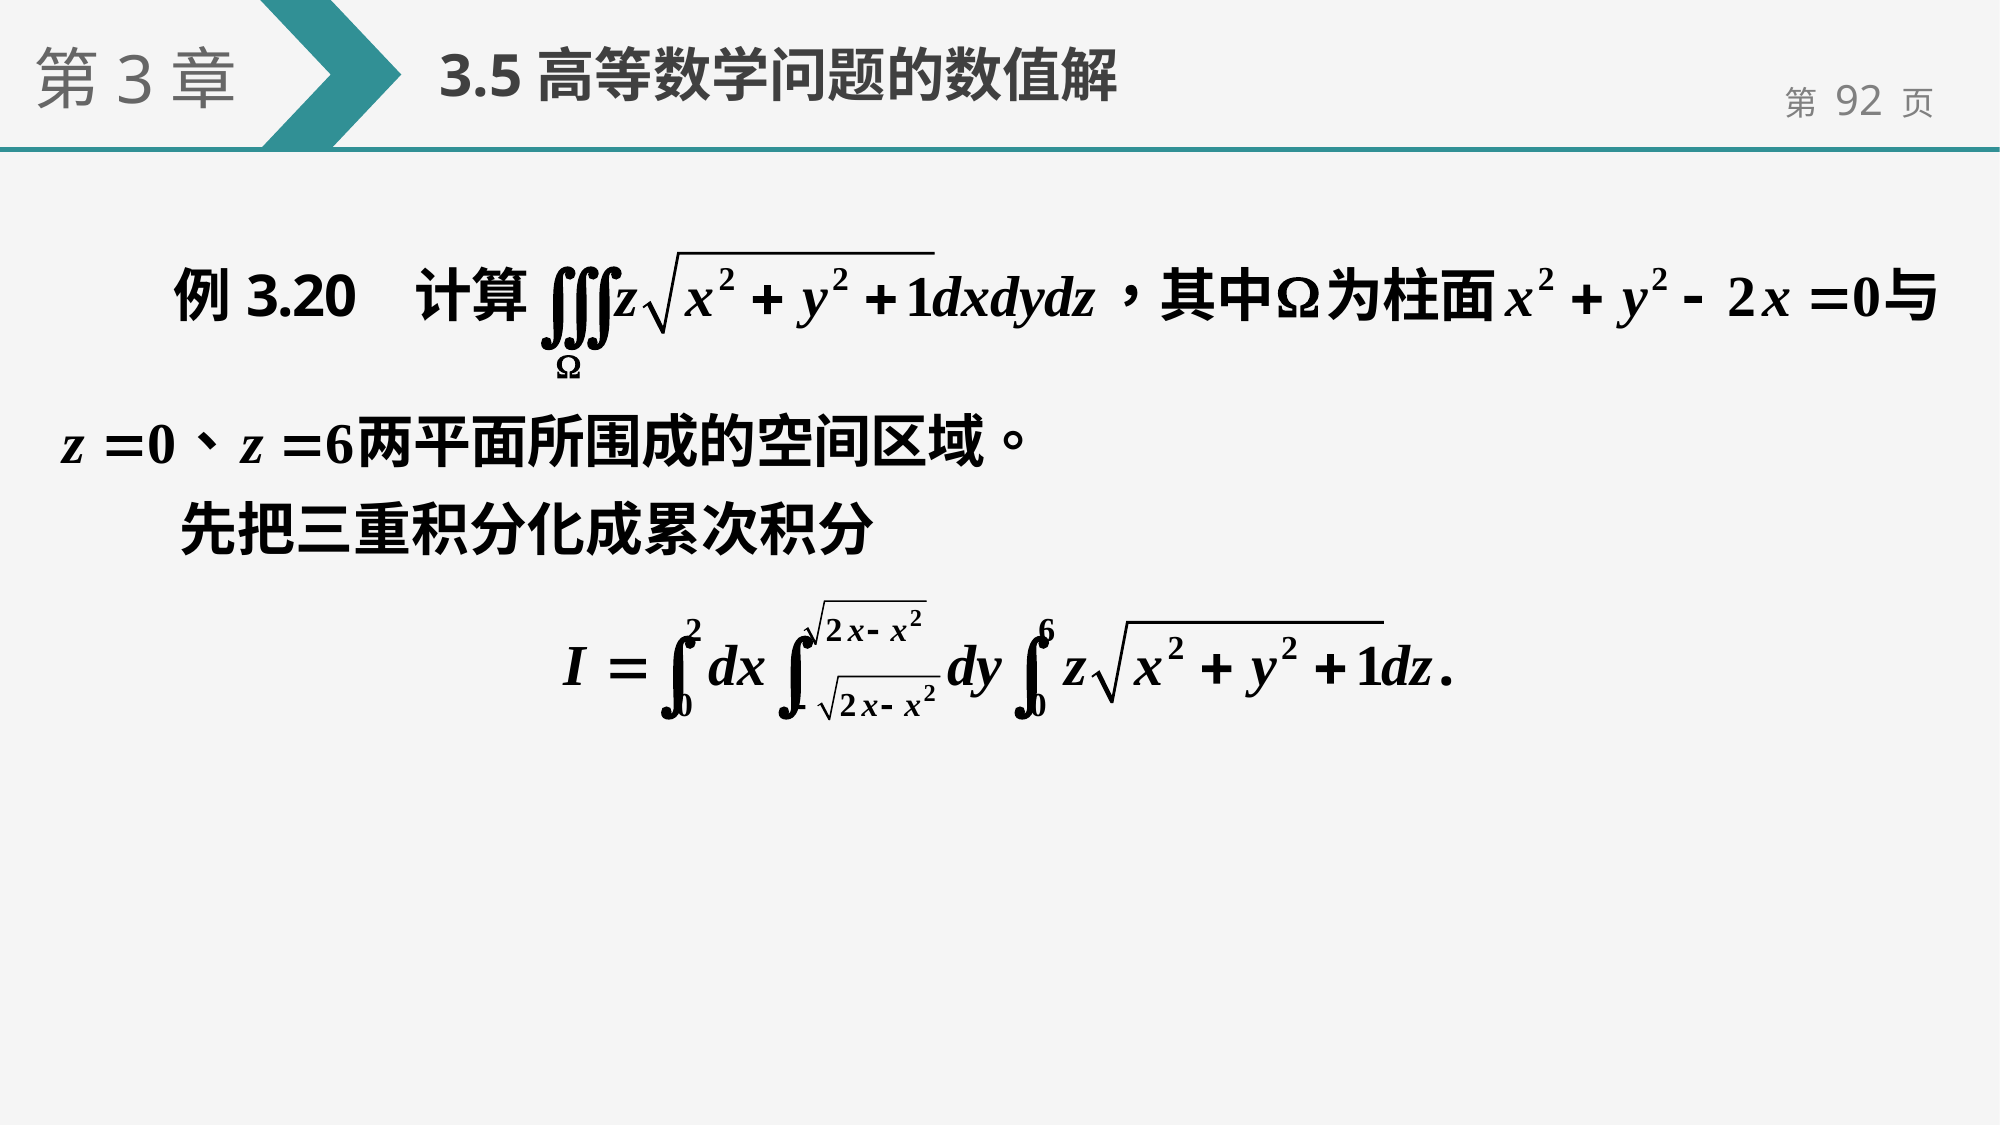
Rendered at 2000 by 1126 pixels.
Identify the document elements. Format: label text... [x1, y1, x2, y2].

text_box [57, 217, 1937, 861]
text_box [258, 0, 403, 148]
text_box 3.5高等数学问题的数值解 [424, 31, 1366, 116]
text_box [62, 482, 1943, 1126]
text_box 第3章 [19, 29, 253, 125]
